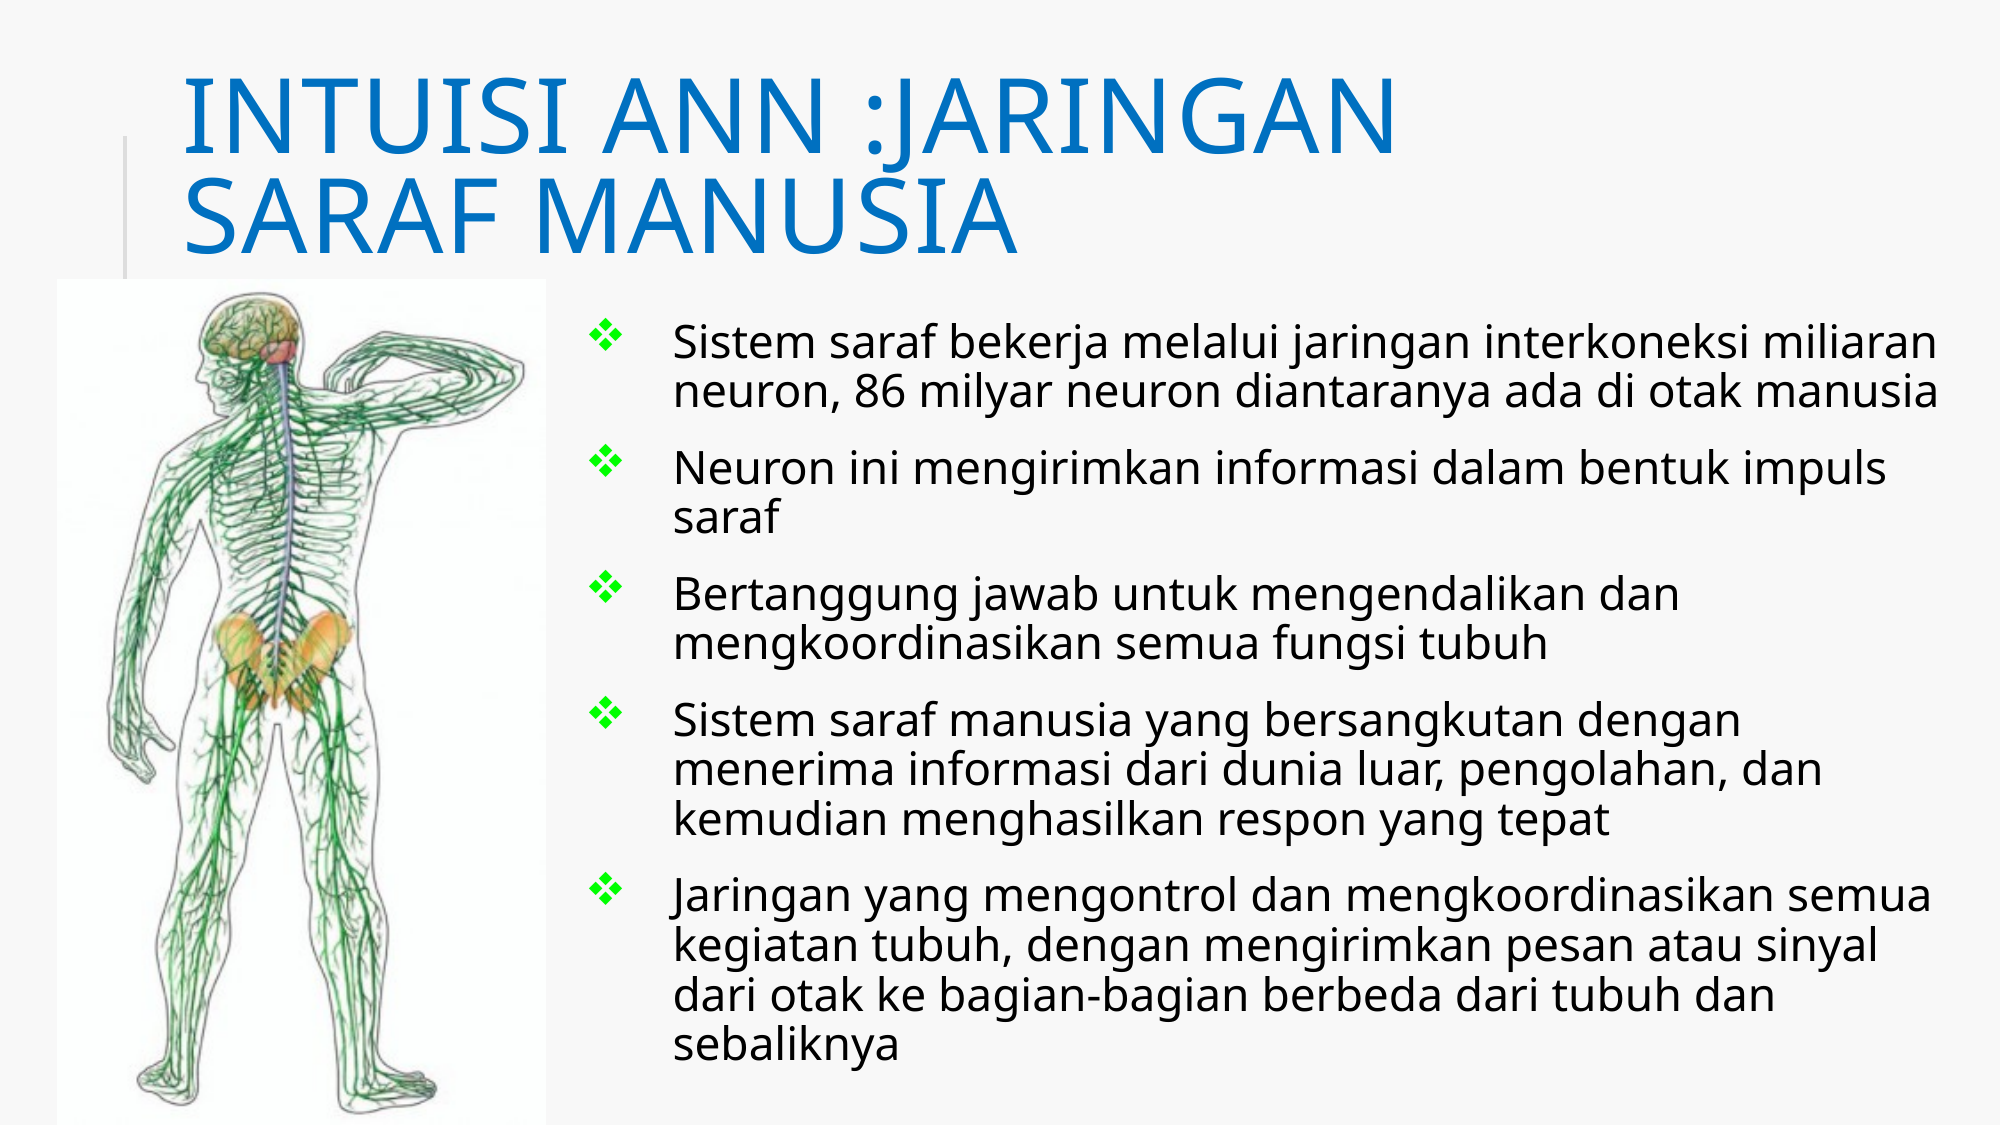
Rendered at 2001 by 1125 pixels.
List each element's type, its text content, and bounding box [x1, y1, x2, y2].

title INTUISI ANN :Jaringan Saraf Manusia [168, 96, 1763, 252]
picture [57, 279, 547, 1125]
list Sistem saraf bekerja melalui jaringan interkoneksi miliaran neuron, 86 milyar neuron diantaranya ada di otak manusia Neuron ini mengirimkan informasi dalam bentuk impuls saraf Bertanggung jawab untuk mengendalikan dan mengkoordinasikan semua fungsi tubuh Sistem saraf manusia yang bersangkutan dengan menerima informasi dari dunia luar, pengolahan, dan kemudian menghasilkan respon yang tepat Jaringan yang mengontrol dan mengkoordinasikan semua kegiatan tubuh, dengan mengirimkan pesan atau sinyal dari otak ke bagian-bagian berbeda dari tubuh dan sebaliknya [577, 311, 1950, 1125]
